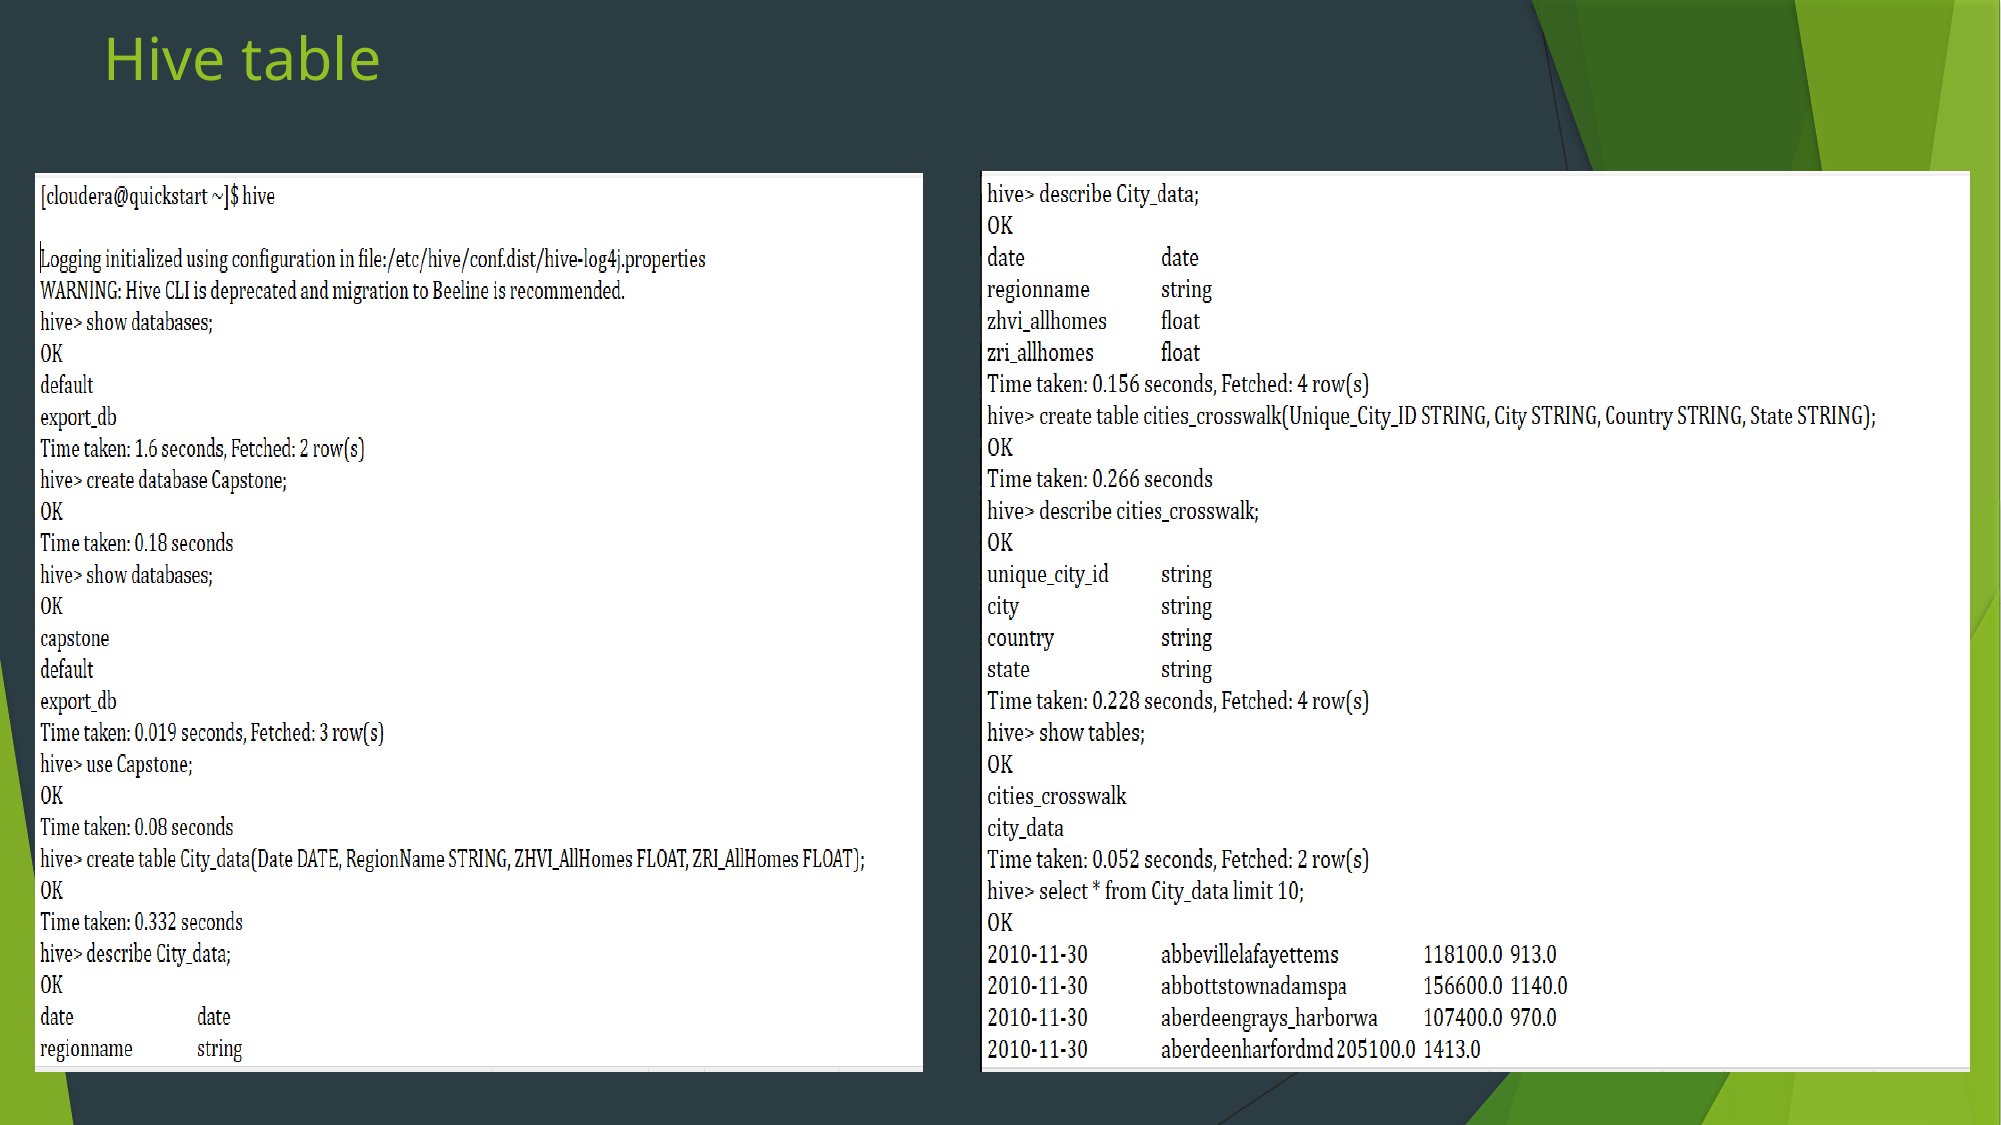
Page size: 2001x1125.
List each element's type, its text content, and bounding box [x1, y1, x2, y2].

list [34, 173, 924, 1072]
picture [980, 170, 1971, 1072]
title Hive table [88, 13, 1499, 101]
